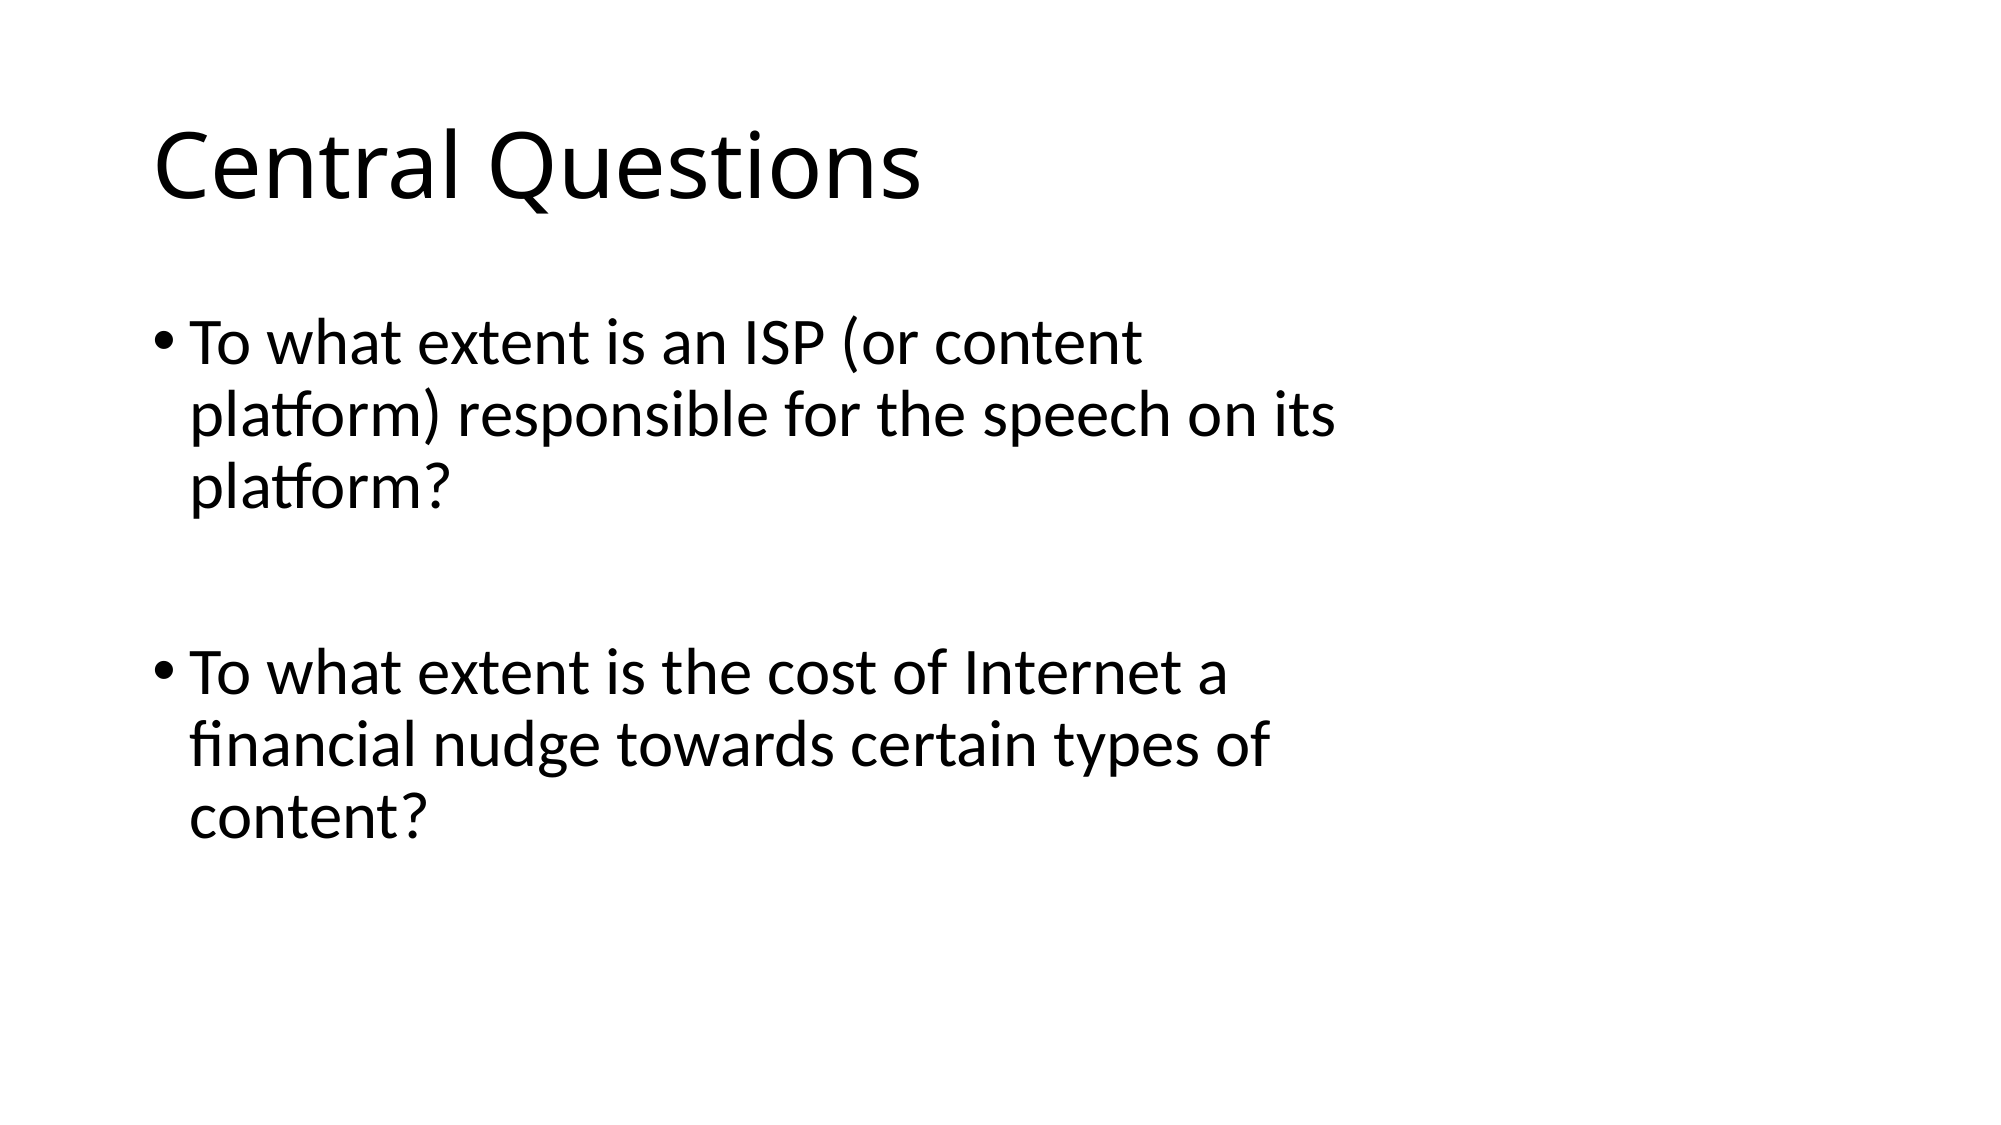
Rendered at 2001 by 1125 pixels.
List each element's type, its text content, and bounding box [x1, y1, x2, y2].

list To what extent is an ISP (or content platform) responsible for the speech on its platform? To what extent is the cost of Internet a financial nudge towards certain types of content? [137, 299, 1375, 1014]
title Central Questions [137, 59, 1863, 278]
